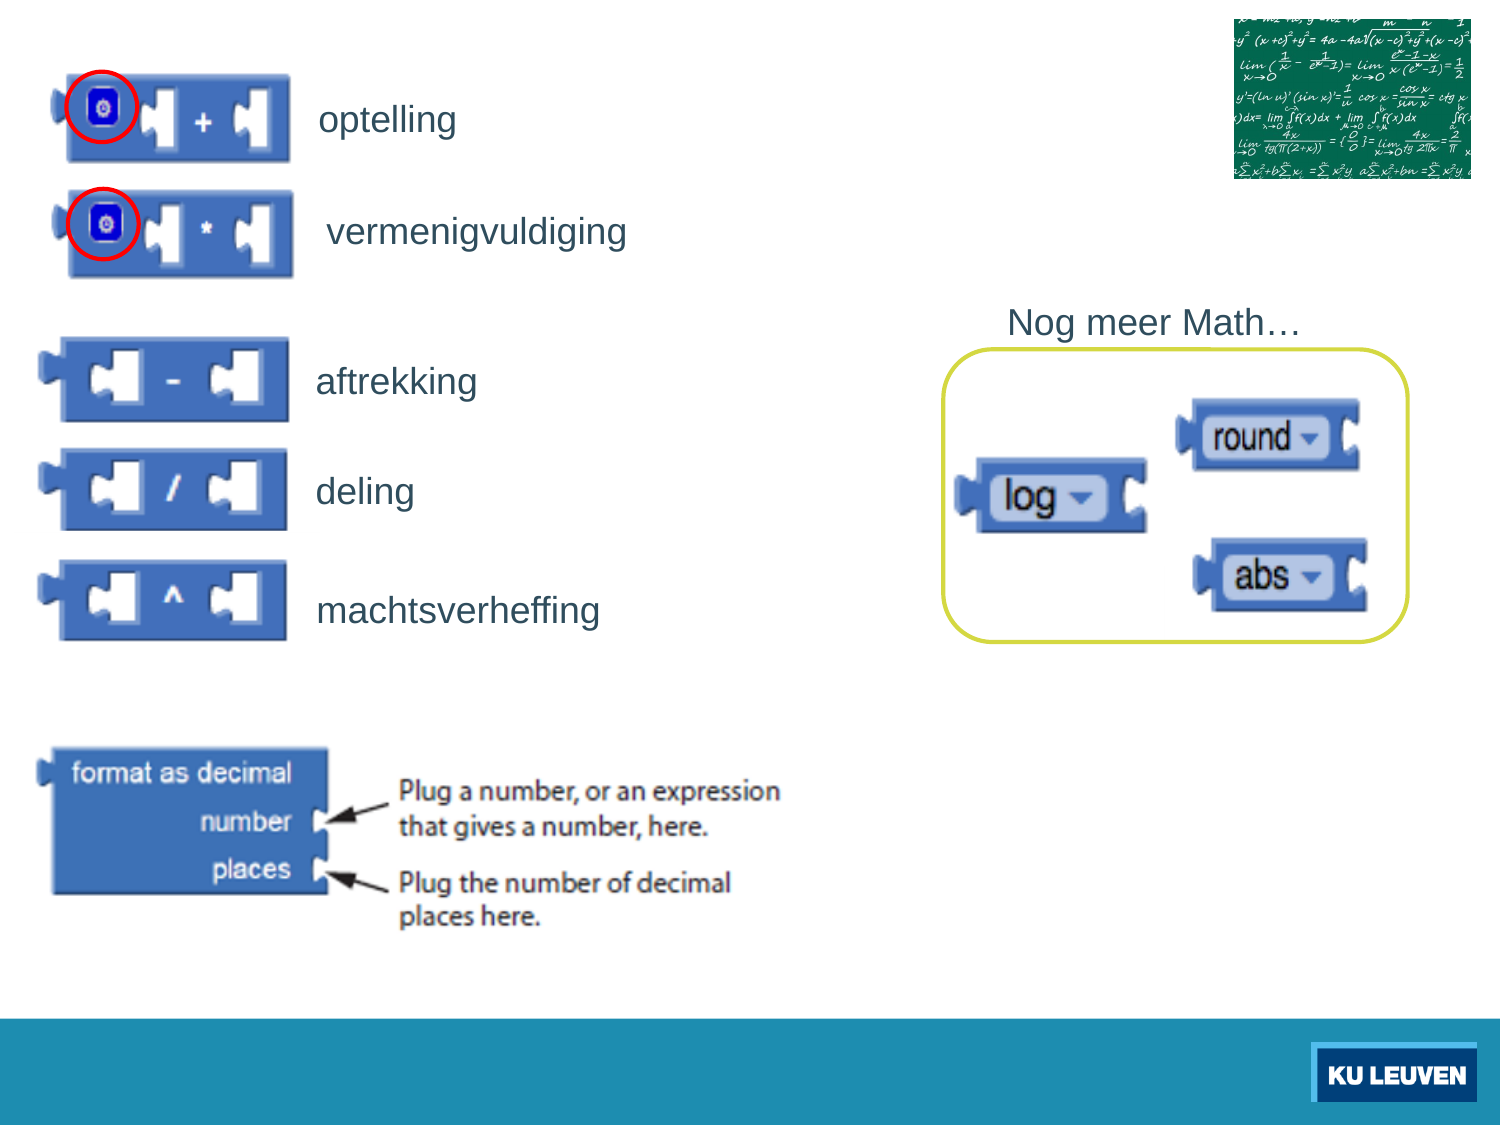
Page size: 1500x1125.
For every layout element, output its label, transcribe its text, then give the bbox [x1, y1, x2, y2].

picture [14, 315, 340, 673]
text_box machtsverheffing [320, 578, 616, 638]
text_box [941, 567, 1377, 645]
picture [933, 372, 1408, 641]
text_box [941, 347, 1410, 607]
picture [36, 47, 317, 312]
text_box aftrekking [340, 349, 493, 410]
picture [14, 729, 792, 940]
text_box vermenigvuldiging [317, 199, 643, 260]
text_box Nog meer Math… [992, 290, 1318, 350]
text_box optelling [317, 87, 473, 147]
picture [1233, 18, 1471, 179]
text_box deling [330, 460, 430, 520]
picture [1311, 1042, 1477, 1102]
